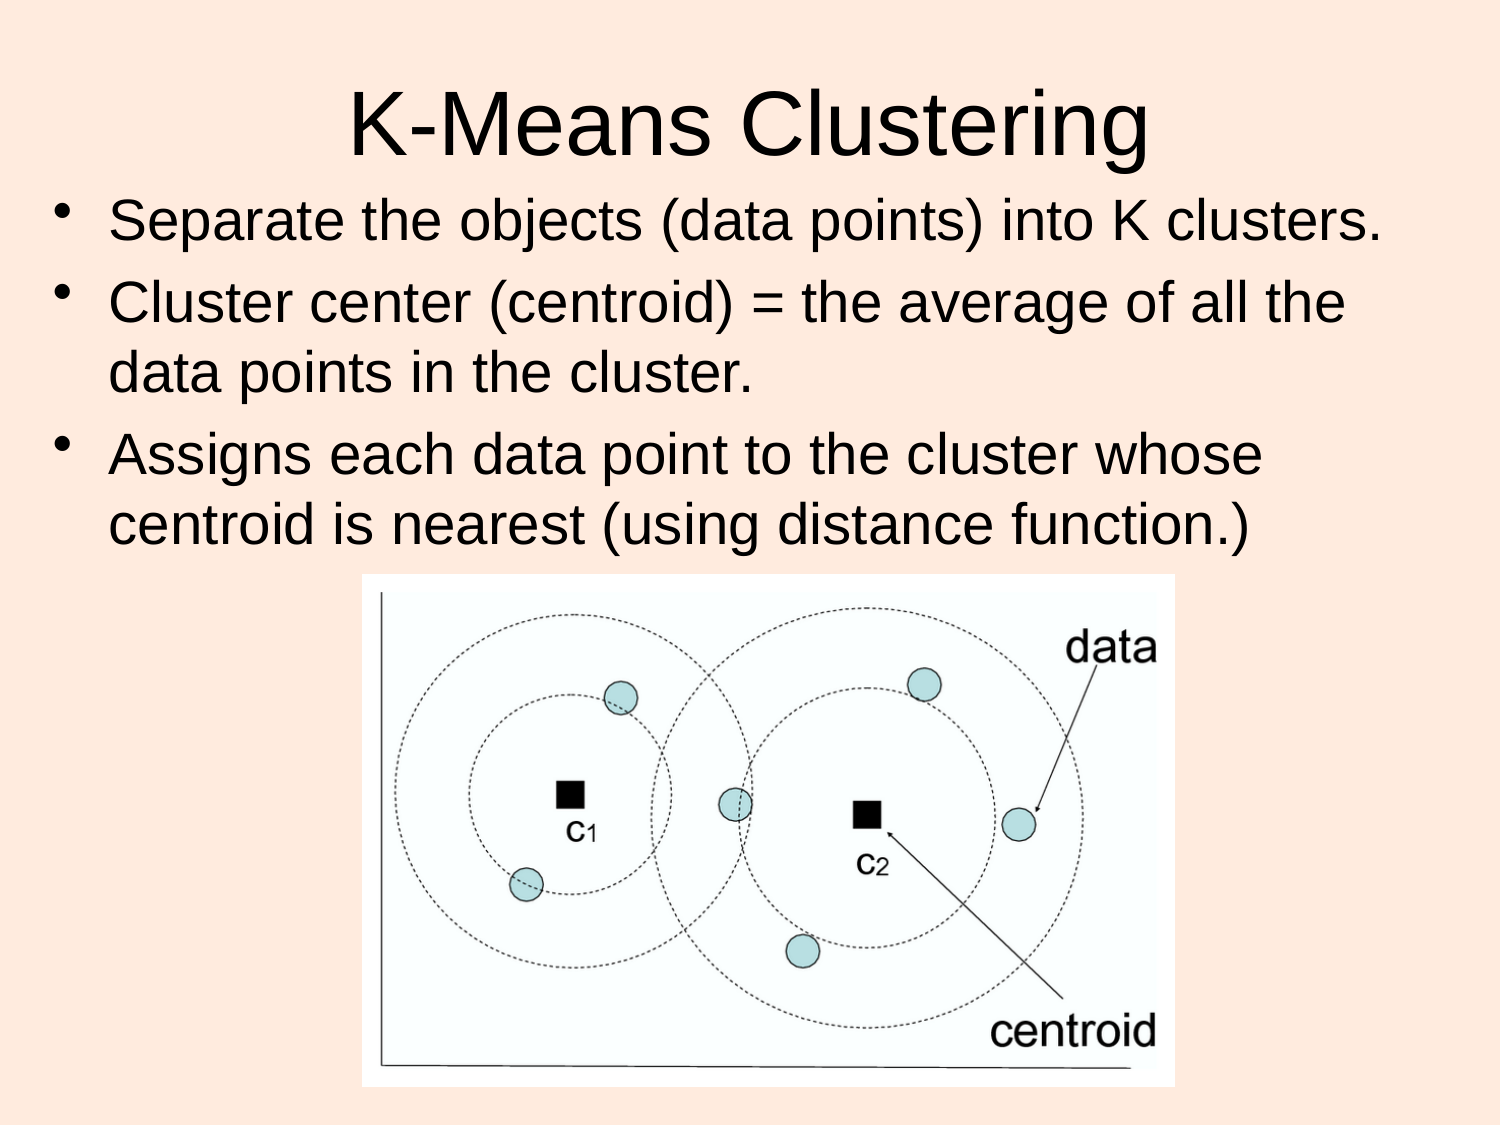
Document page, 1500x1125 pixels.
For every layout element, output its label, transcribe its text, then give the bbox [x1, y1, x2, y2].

picture [362, 574, 1176, 1087]
list Separate the objects (data points) into K clusters. Cluster center (centroid) = the average of all the data points in the cluster. Assigns each data point to the cluster whose centroid is nearest (using distance function.) [37, 174, 1425, 1000]
title K-Means Clustering [75, 50, 1425, 174]
